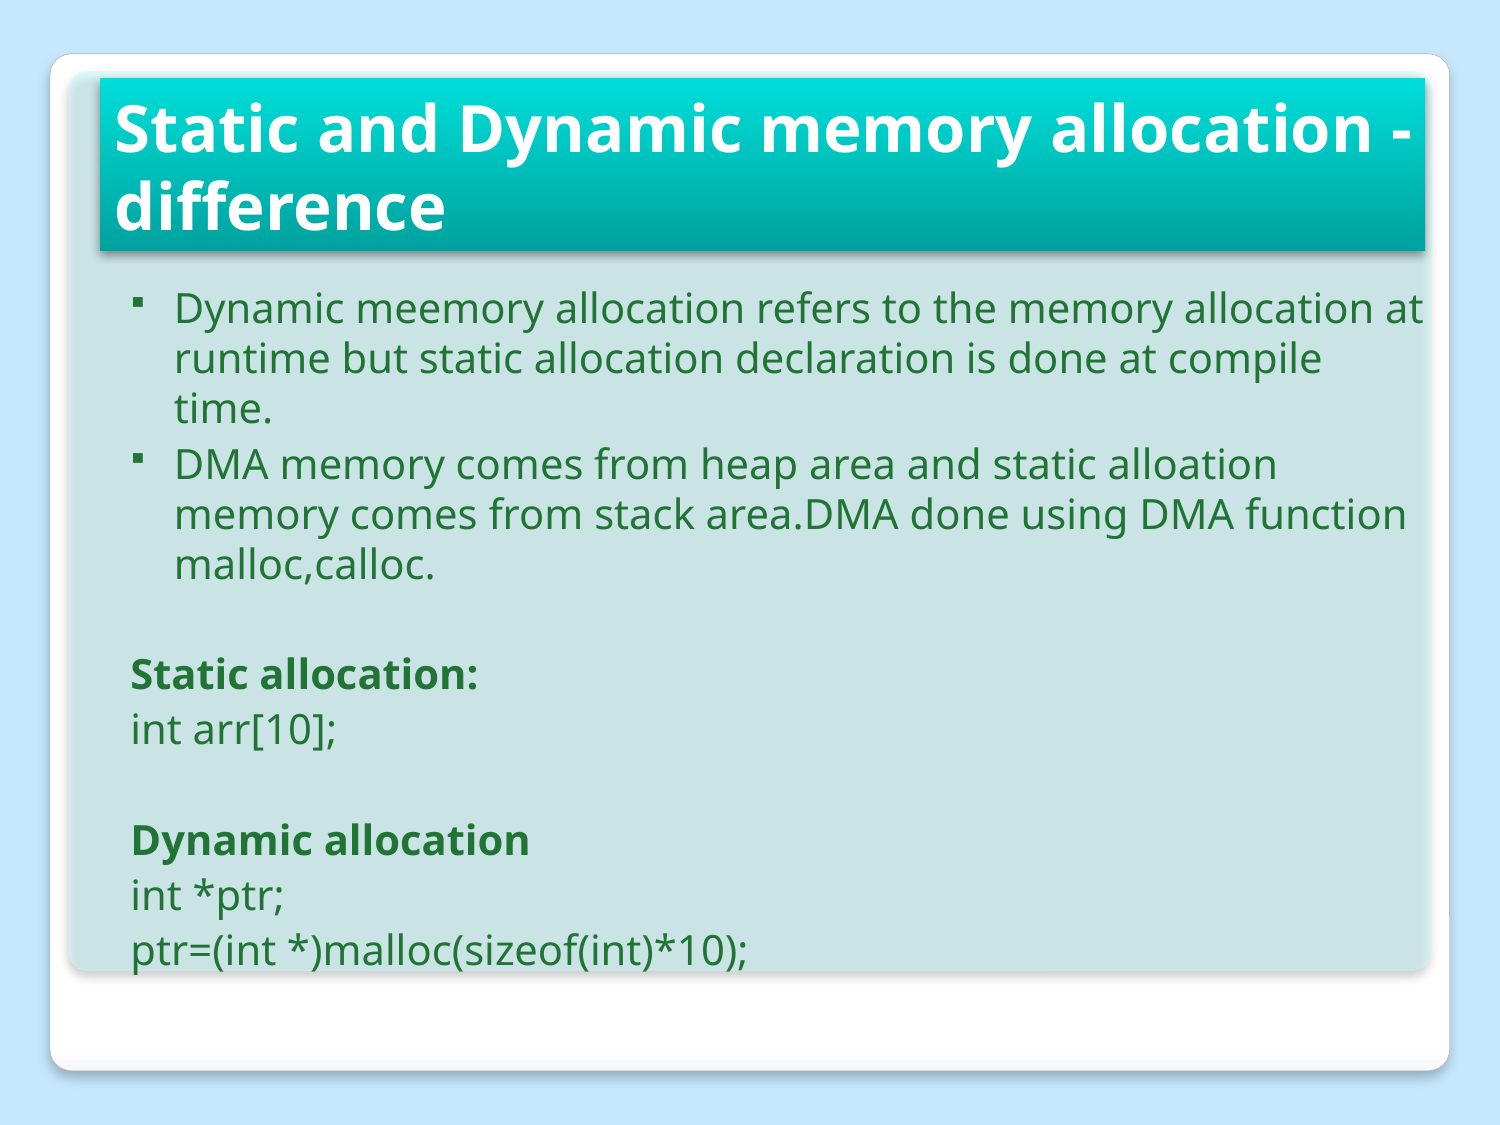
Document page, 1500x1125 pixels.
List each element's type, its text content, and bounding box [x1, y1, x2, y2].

title Static and Dynamic memory allocation - difference [100, 78, 1443, 251]
list Dynamic meemory allocation refers to the memory allocation at runtime but static allocation declaration is done at compile time. DMA memory comes from heap area and static alloation memory comes from stack area.DMA done using DMA function malloc,calloc. Static allocation: int arr[10]; Dynamic allocation int *ptr; ptr=(int *)malloc(sizeof(int)*10); [100, 266, 1444, 955]
